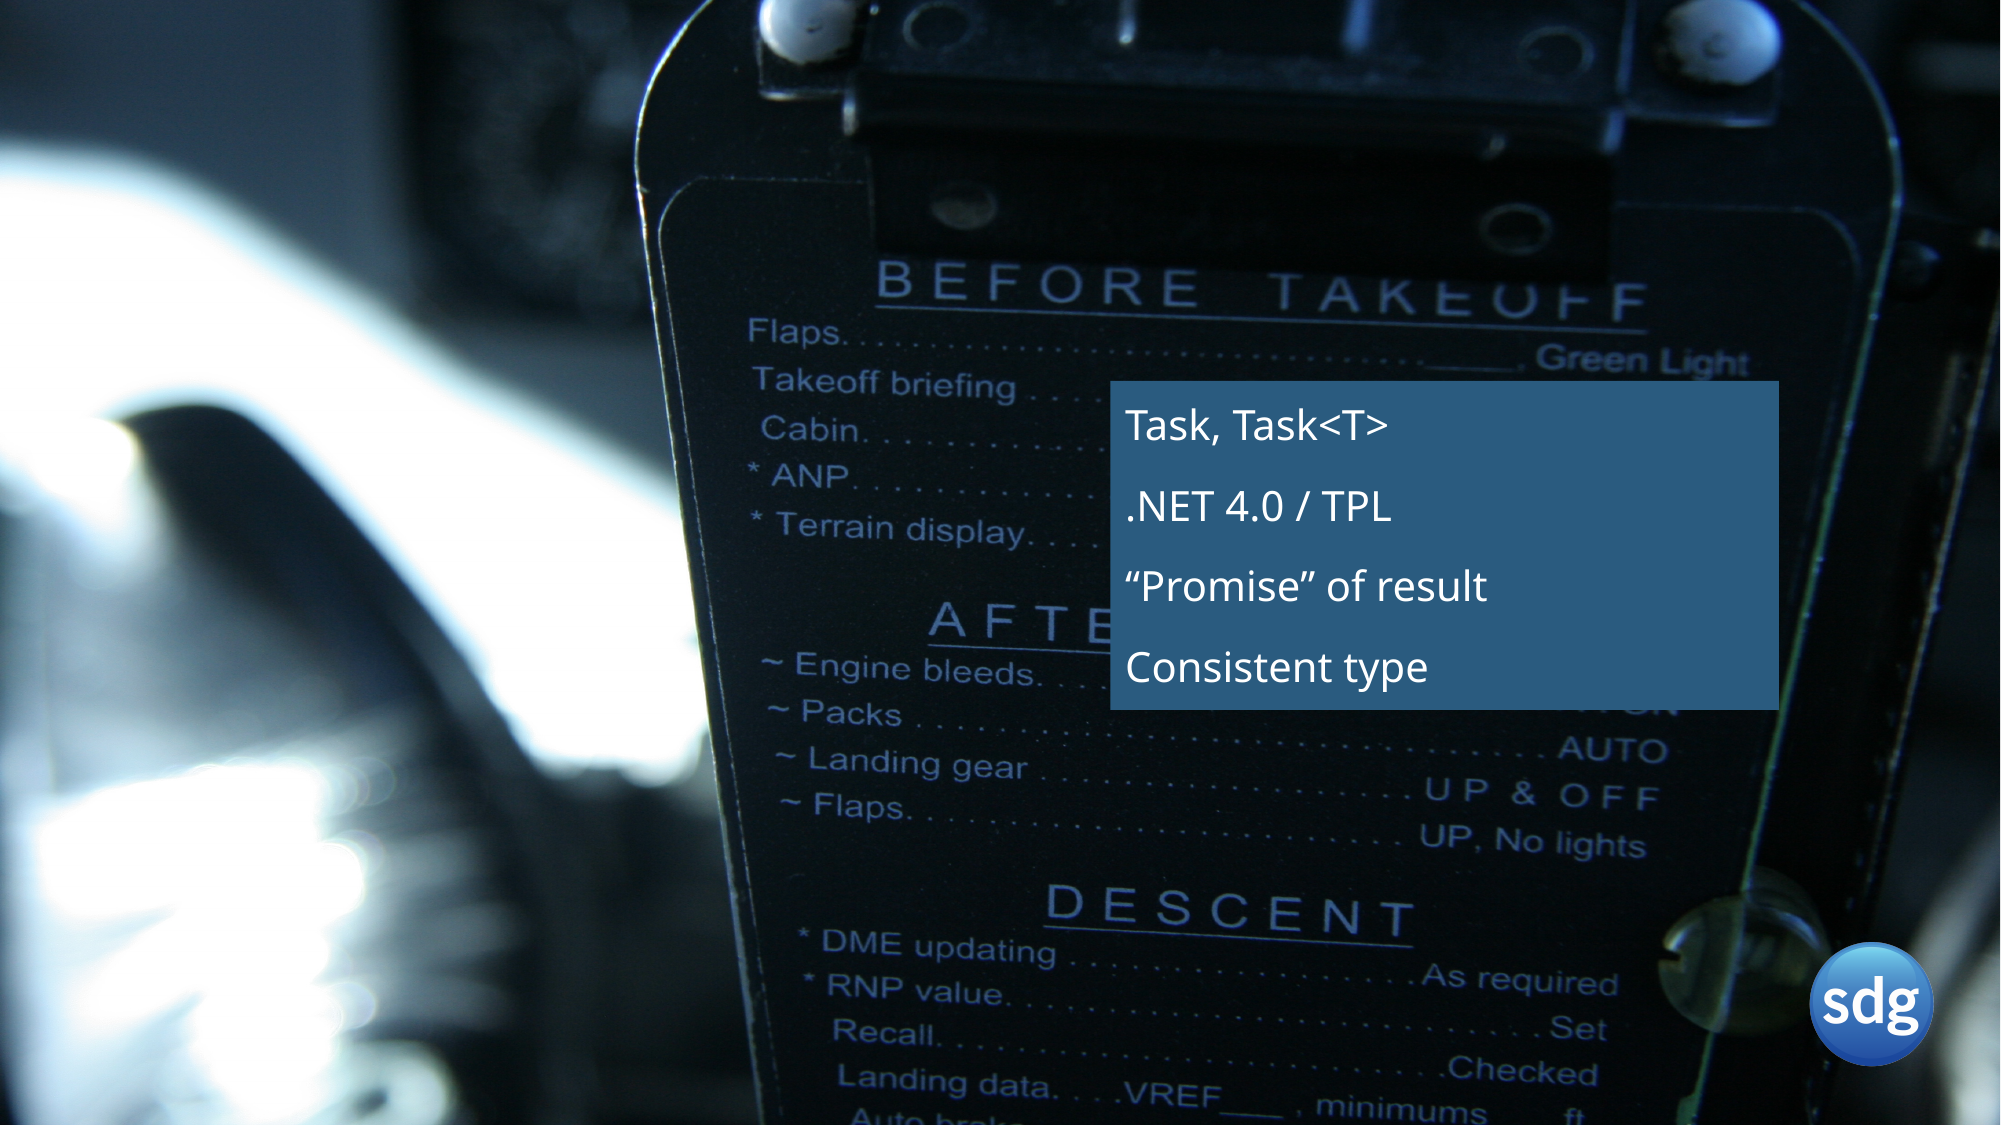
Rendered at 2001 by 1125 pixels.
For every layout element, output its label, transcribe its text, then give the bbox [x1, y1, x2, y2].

list Task, Task<T> .NET 4.0 / TPL “Promise” of result Consistent type [1110, 380, 1779, 710]
picture [0, 0, 2001, 1125]
